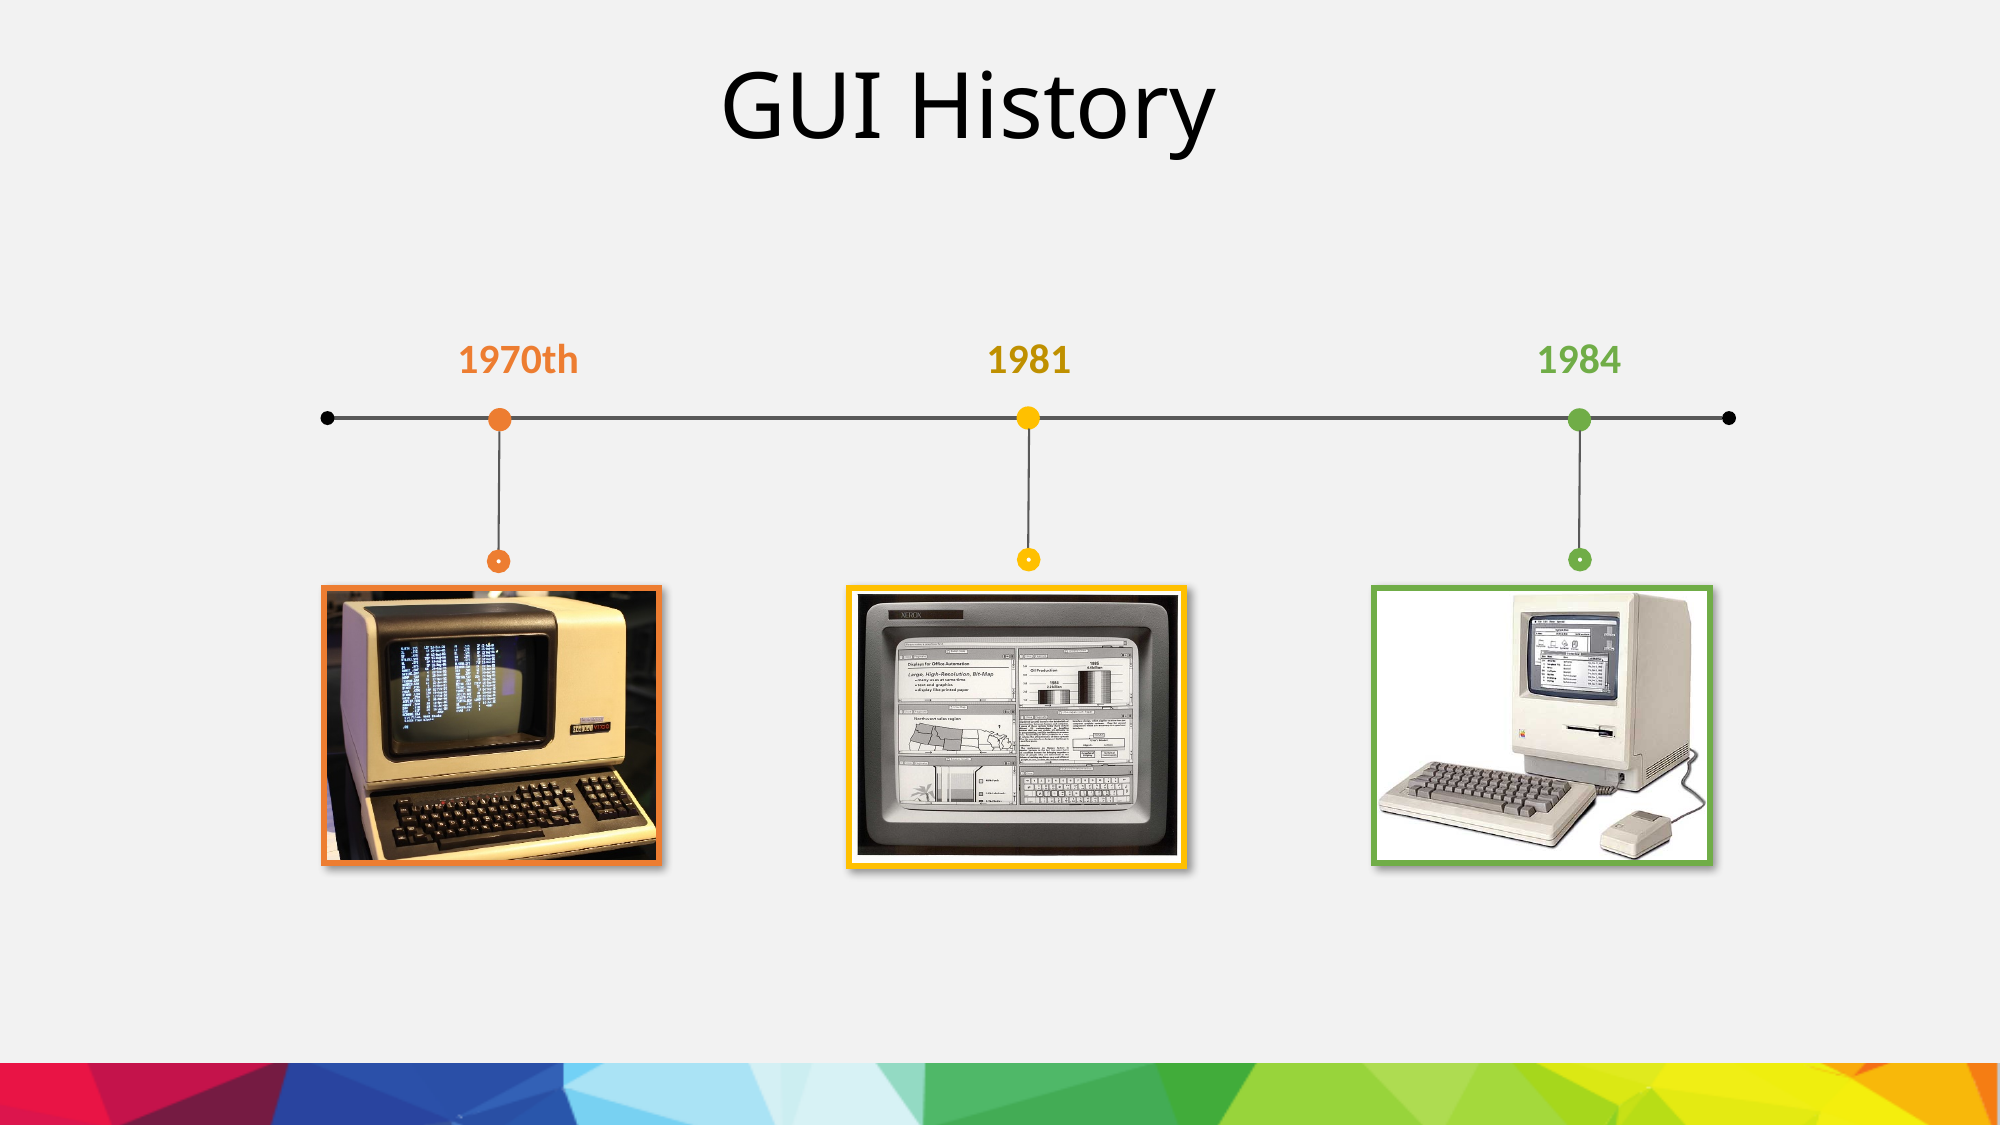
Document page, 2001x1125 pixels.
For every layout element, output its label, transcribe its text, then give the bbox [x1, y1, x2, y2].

picture [1377, 591, 1707, 861]
picture [327, 591, 656, 861]
picture [0, 1063, 2000, 1125]
picture [852, 591, 1182, 863]
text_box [320, 406, 1736, 569]
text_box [442, 324, 1637, 391]
title GUI History [704, 0, 1237, 218]
